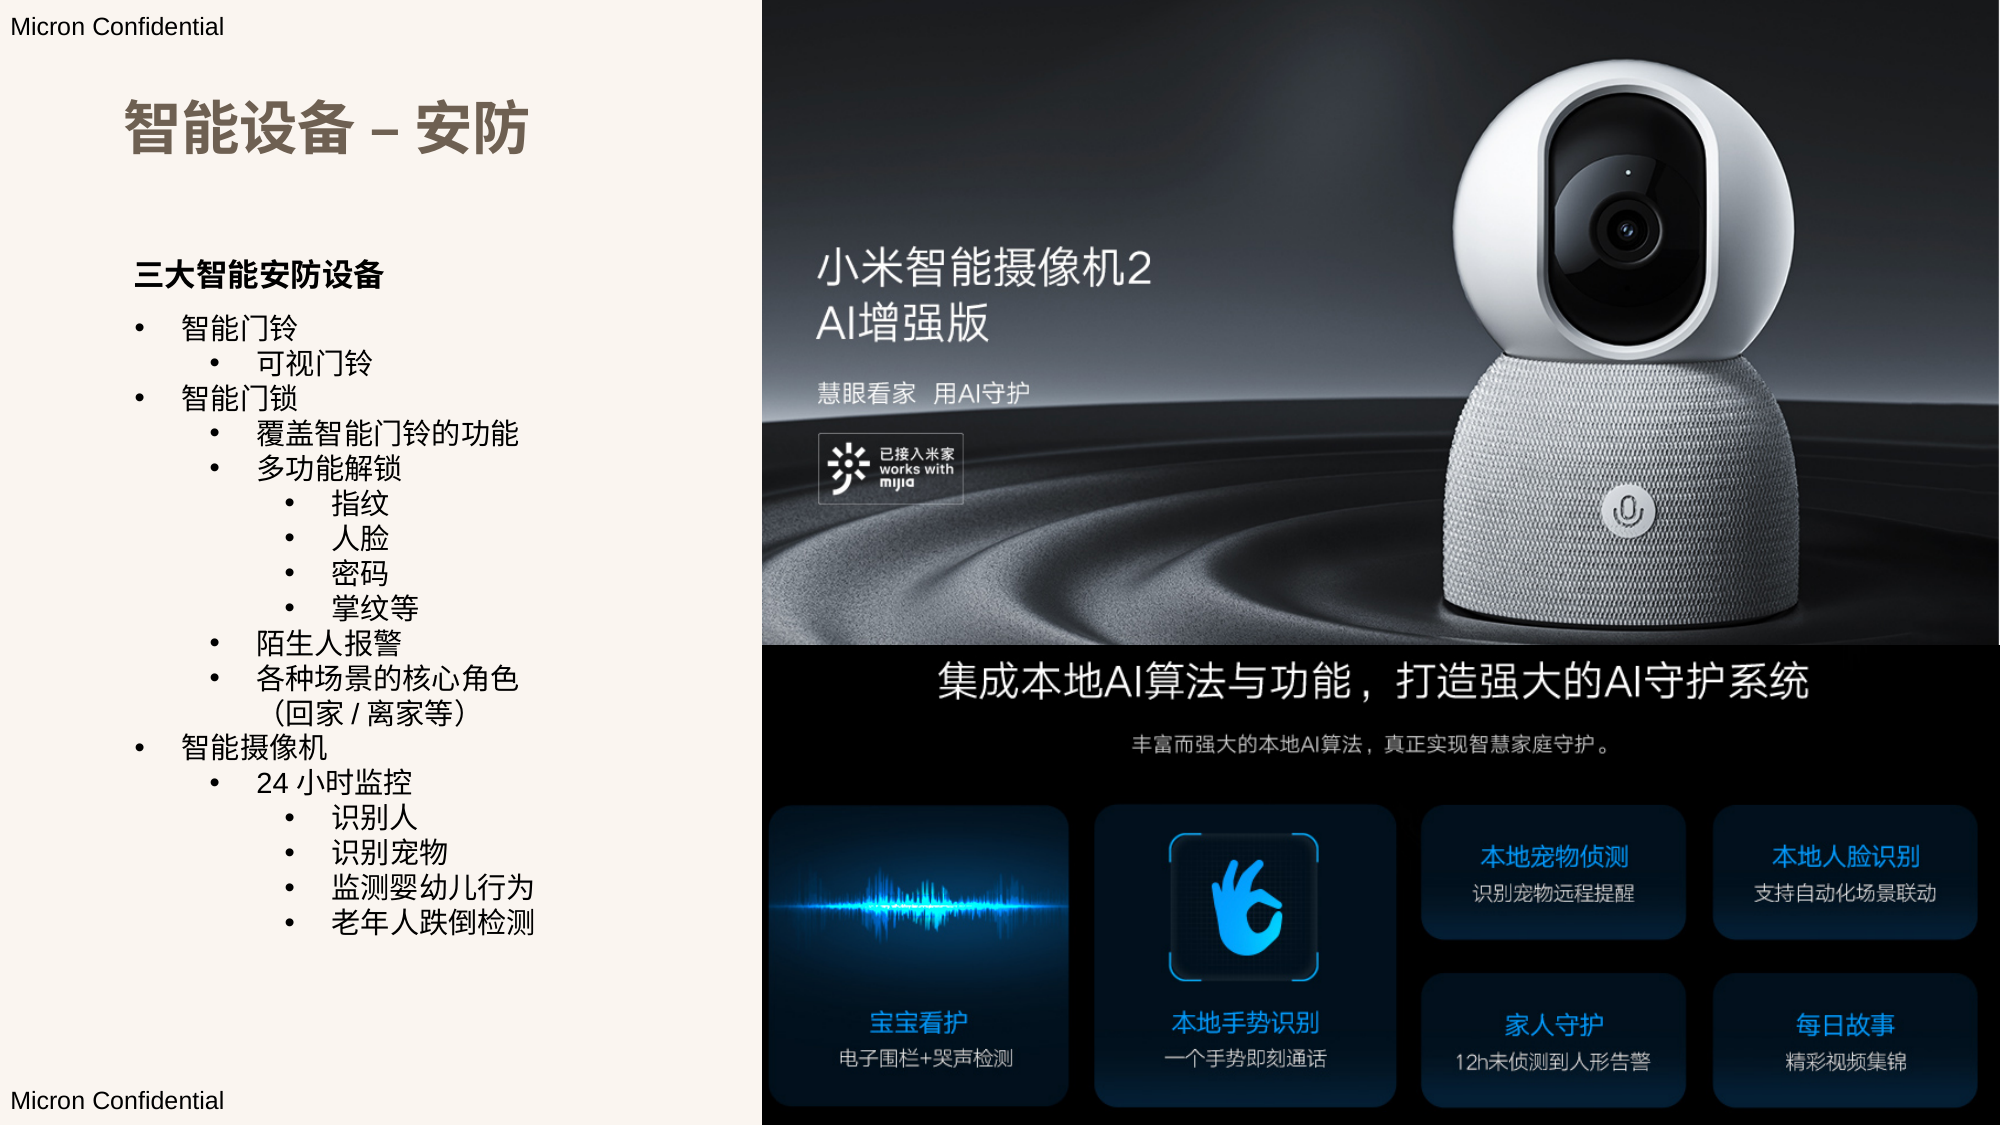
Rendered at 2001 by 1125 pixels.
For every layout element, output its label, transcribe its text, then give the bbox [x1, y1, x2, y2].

text_box 三大智能安防设备 [108, 247, 410, 323]
text_box 智能门铃 可视门铃 智能门锁 覆盖智能门铃的功能 多功能解锁 指纹 人脸 密码 掌纹等 陌生人报警 各种场景的核心角色（回家/离家等） 智能摄像机 24小时监控 识别人 识别宠物 监测婴幼儿行为 老年人跌倒检测 [119, 302, 572, 982]
title 智能设备 – 安防 [108, 0, 762, 169]
picture [762, 0, 2000, 1125]
